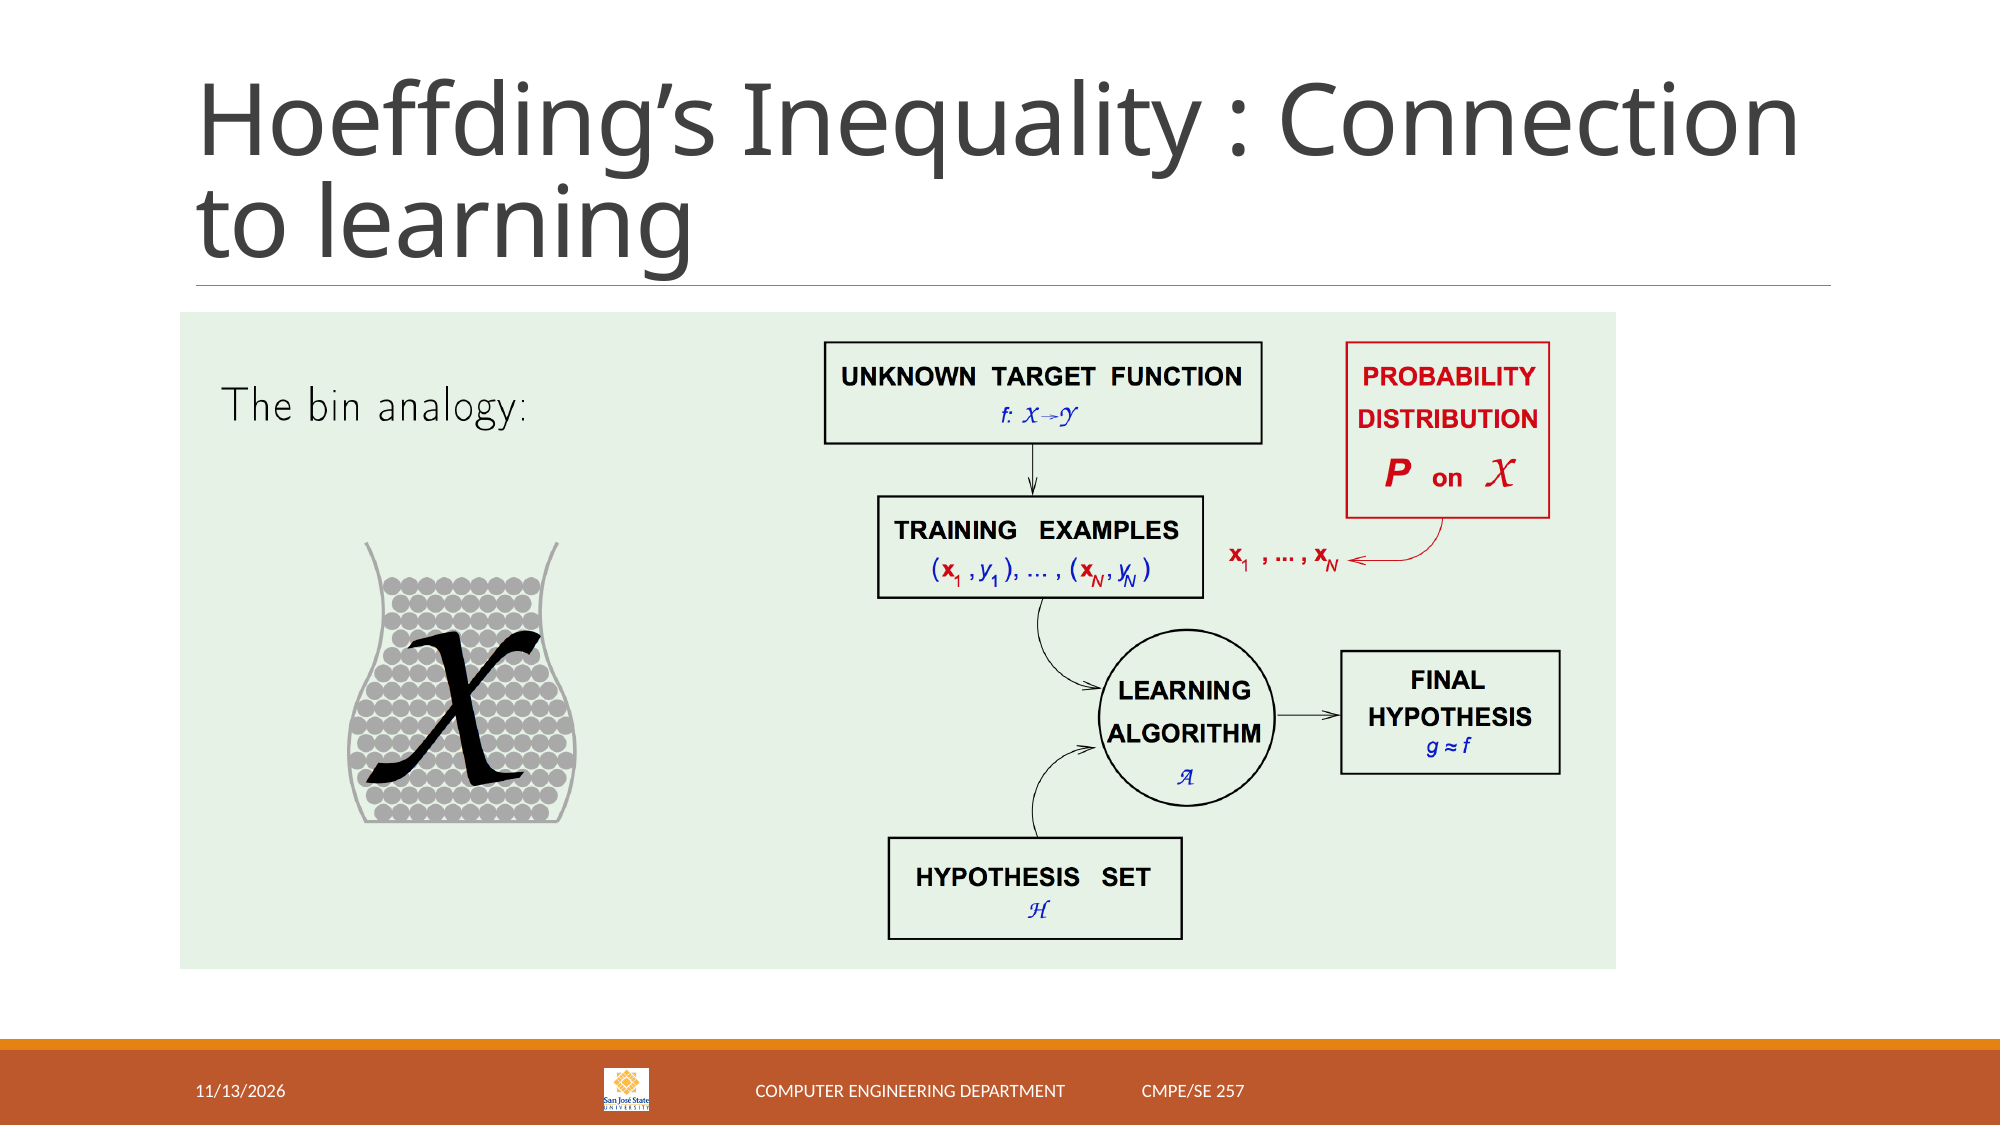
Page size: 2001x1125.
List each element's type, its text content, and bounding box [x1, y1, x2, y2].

footer Computer Engineering Department CMPE/SE 257 [604, 1059, 1396, 1120]
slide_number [180, 1059, 586, 1120]
title Hoeffding’s Inequality : Connection to learning [180, 47, 1830, 285]
picture [179, 312, 1616, 970]
